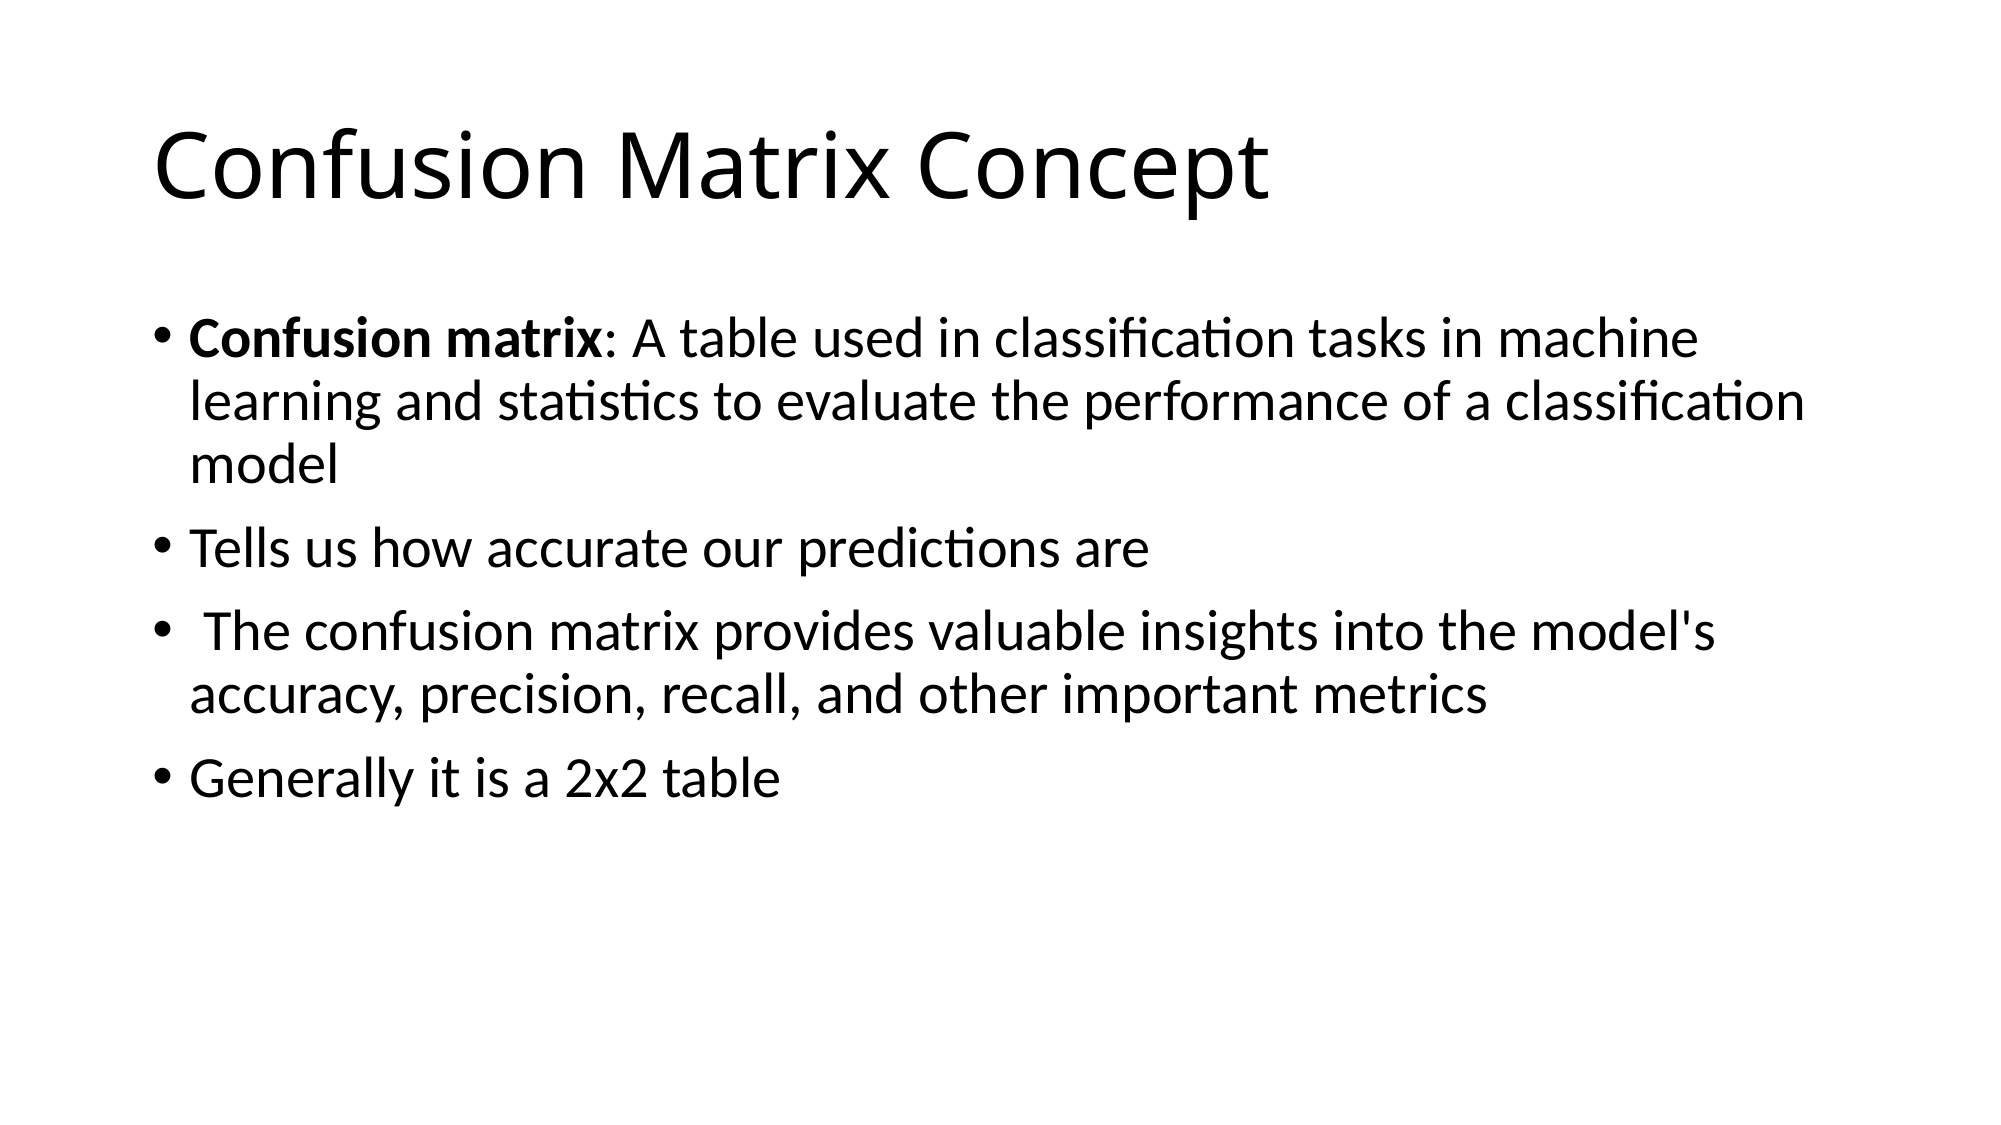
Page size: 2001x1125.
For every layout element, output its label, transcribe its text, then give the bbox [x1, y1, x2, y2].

title Confusion Matrix Concept [137, 59, 1863, 278]
list Confusion matrix: A table used in classification tasks in machine learning and statistics to evaluate the performance of a classification model Tells us how accurate our predictions are The confusion matrix provides valuable insights into the model's accuracy, precision, recall, and other important metrics Generally it is a 2x2 table [137, 299, 1863, 1014]
